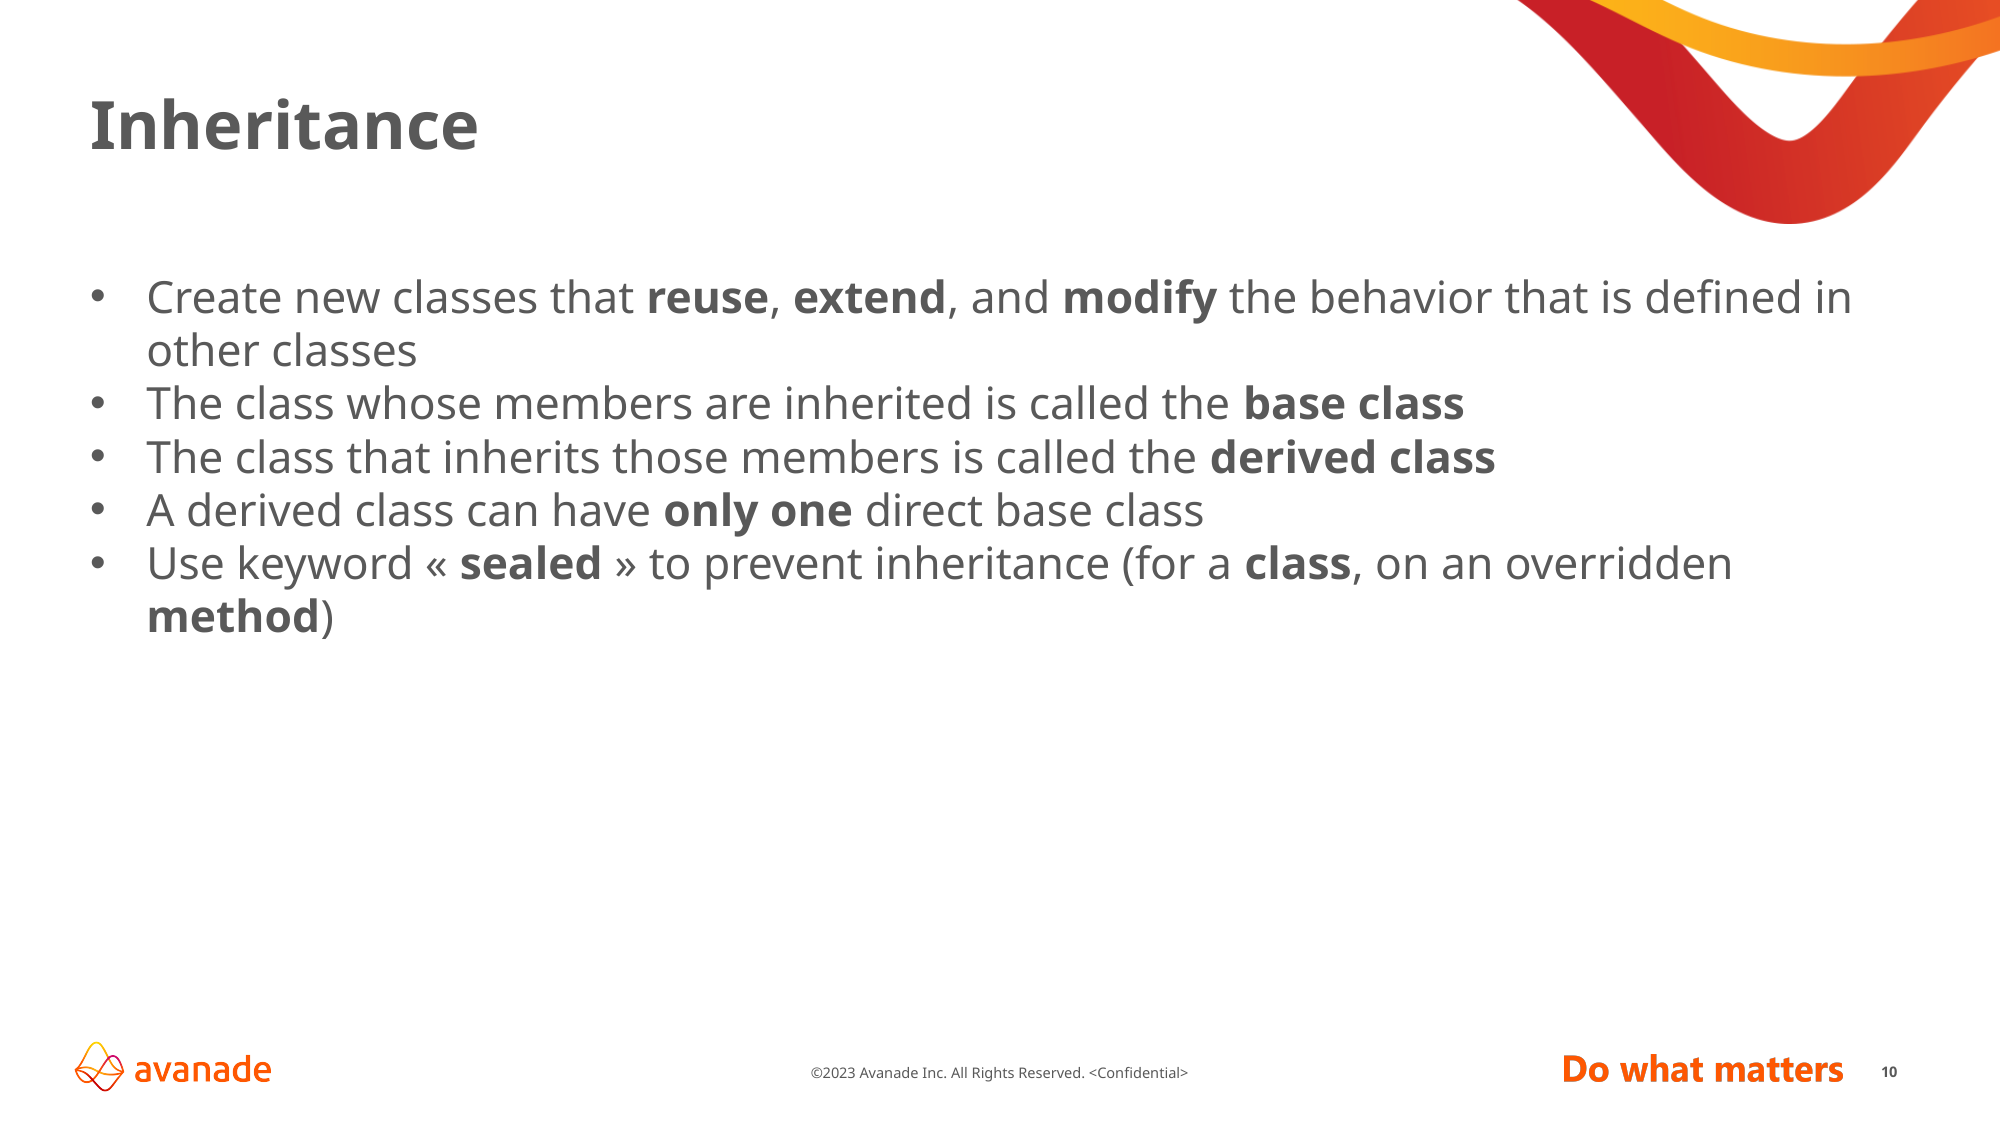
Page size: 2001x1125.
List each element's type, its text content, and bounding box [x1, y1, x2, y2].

picture [1564, 1054, 1843, 1082]
list Create new classes that reuse, extend, and modify the behavior that is defined in other classes The class whose members are inherited is called the base class The class that inherits those members is called the derived class A derived class can have only one direct base class Use keyword « sealed » to prevent inheritance (for a class, on an overridden method) [75, 261, 1913, 951]
title Inheritance [75, 75, 1913, 175]
picture [1483, 0, 2000, 224]
slide_number 10 [1850, 1043, 1913, 1103]
picture [54, 1021, 300, 1112]
